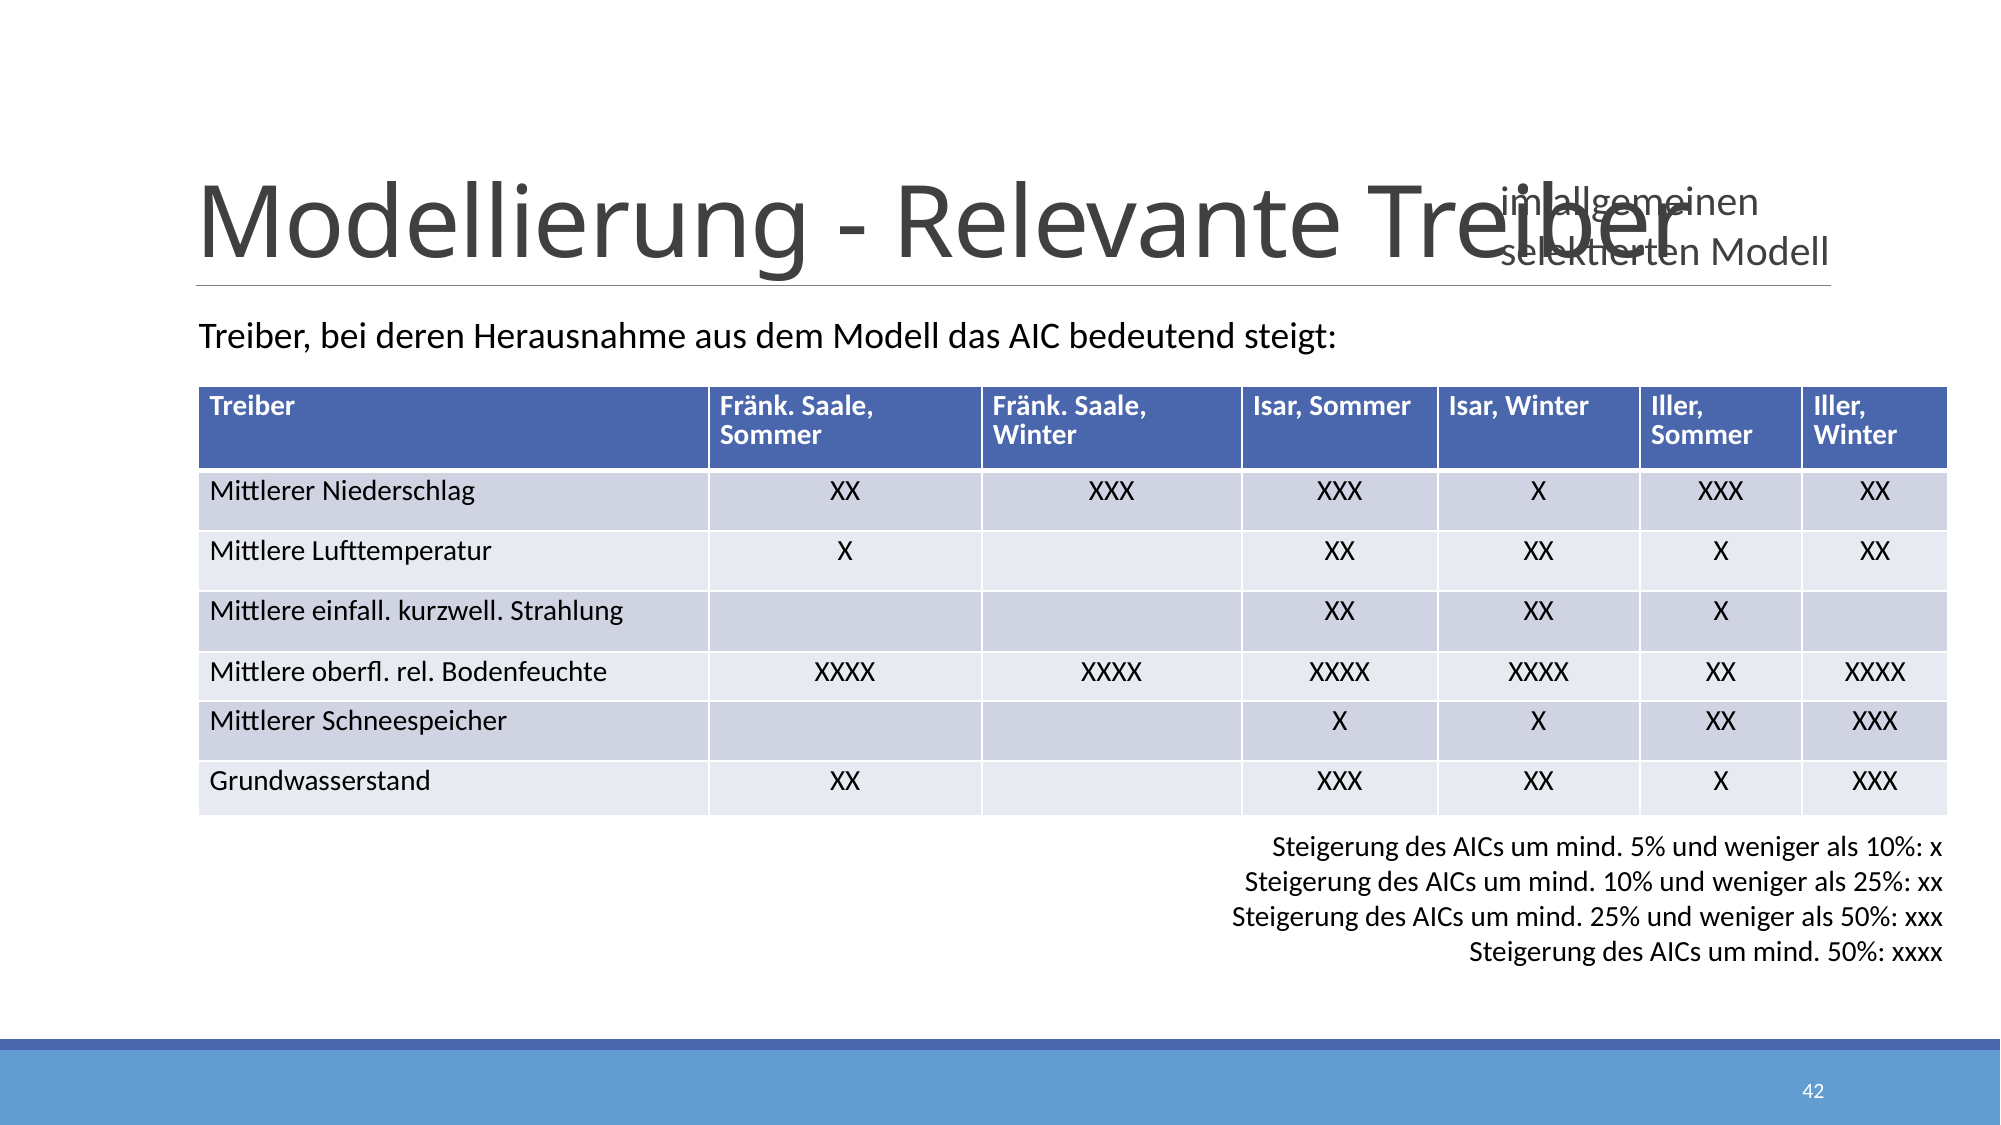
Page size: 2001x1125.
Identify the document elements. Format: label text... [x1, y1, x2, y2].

table_cell XX [1641, 702, 1801, 760]
table_cell XX [1243, 532, 1437, 590]
table_cell XXX [1641, 473, 1801, 530]
table_cell X [710, 532, 981, 590]
list im allgemeinen selektierten Modell [1500, 166, 2000, 827]
table_cell XXXX [1243, 653, 1437, 700]
text_box Treiber, bei deren Herausnahme aus dem Modell das AIC bedeutend steigt: [183, 303, 1549, 478]
table_cell Mittlerer Schneespeicher [199, 702, 708, 760]
table_cell XX [1439, 592, 1639, 651]
table_header Iller, Sommer [1641, 387, 1801, 468]
table_cell Grundwasserstand [199, 762, 708, 815]
table_cell XXXX [1803, 653, 1947, 700]
table_cell [983, 762, 1241, 815]
table_cell X [1243, 702, 1437, 760]
table_cell Mittlere oberfl. rel. Bodenfeuchte [199, 653, 708, 700]
table_cell [710, 702, 981, 760]
table_cell XXX [1803, 702, 1947, 760]
table_cell XX [1439, 762, 1639, 815]
table_cell XXXX [983, 653, 1241, 700]
table_cell XXXX [710, 653, 981, 700]
table_cell [983, 532, 1241, 590]
table_cell X [1641, 532, 1801, 590]
table_cell [983, 592, 1241, 651]
table_cell XXX [1243, 478, 1437, 530]
table_cell XX [1803, 532, 1947, 590]
table_cell XX [1641, 653, 1801, 700]
table_cell [710, 592, 981, 651]
title Modellierung - Relevante Treiber [180, 47, 1830, 285]
table_cell Mittlere Lufttemperatur [199, 532, 708, 590]
table_cell X [1439, 702, 1639, 760]
table_cell XX [1439, 532, 1639, 590]
table_cell Mittlere einfall. kurzwell. Strahlung [199, 592, 708, 651]
table_cell XXXX [1439, 653, 1639, 700]
slide_number 42 [1624, 1059, 1840, 1120]
table_cell [1803, 592, 1947, 651]
table_cell X [1641, 592, 1801, 651]
table_cell XX [1803, 473, 1947, 530]
table_header Iller, Winter [1803, 387, 1947, 468]
table_cell X [1641, 762, 1801, 815]
table_header Isar, Winter [1549, 387, 1639, 468]
table_cell Mittlerer Niederschlag [199, 478, 708, 530]
table_cell X [1439, 473, 1639, 530]
table_cell XXX [1803, 762, 1947, 815]
text_box Steigerung des AICs um mind. 5% und weniger als 10%: x Steigerung des AICs um mind. 10% und weniger als 25%: xx Steigerung des AICs um mind. 25% und weniger als 50%: xxx Steigerung des AICs um mind. 50%: xxxx [939, 819, 1959, 975]
table_cell [983, 702, 1241, 760]
table_cell XX [710, 762, 981, 815]
table_cell XXX [1243, 762, 1437, 815]
table_cell XX [1243, 592, 1437, 651]
table_cell XX [710, 478, 981, 530]
table_cell XXX [983, 478, 1241, 530]
